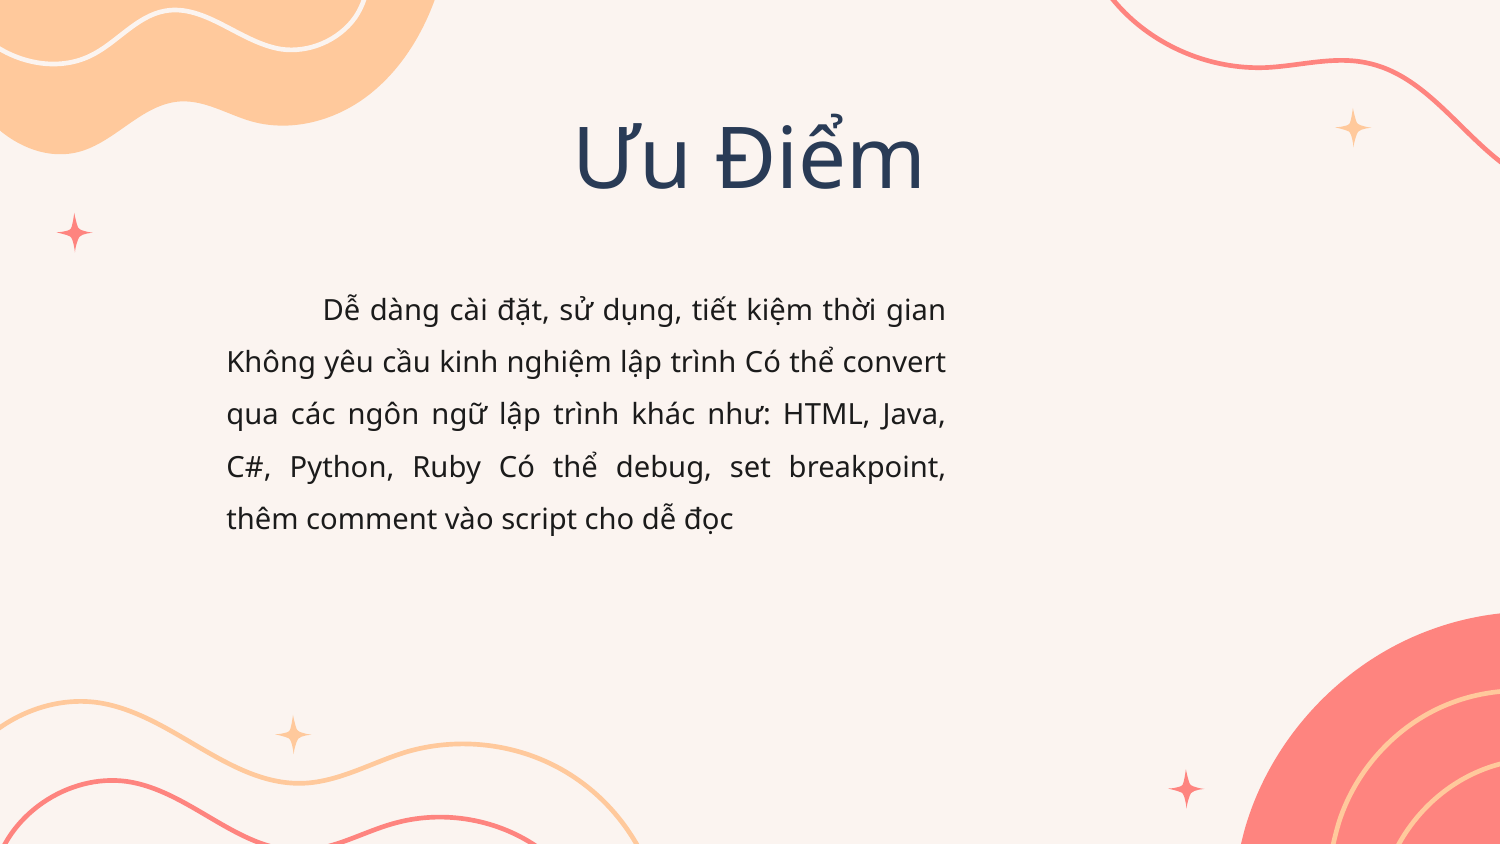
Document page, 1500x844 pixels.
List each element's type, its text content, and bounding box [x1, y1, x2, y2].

text_box Dễ dàng cài đặt, sử dụng, tiết kiệm thời gian Không yêu cầu kinh nghiệm lập trình Có thể convert qua các ngôn ngữ lập trình khác như: HTML, Java, C#, Python, Ruby Có thể debug, set breakpoint, thêm comment vào script cho dễ đọc [211, 265, 962, 543]
title Ưu Điểm [116, 88, 1383, 225]
